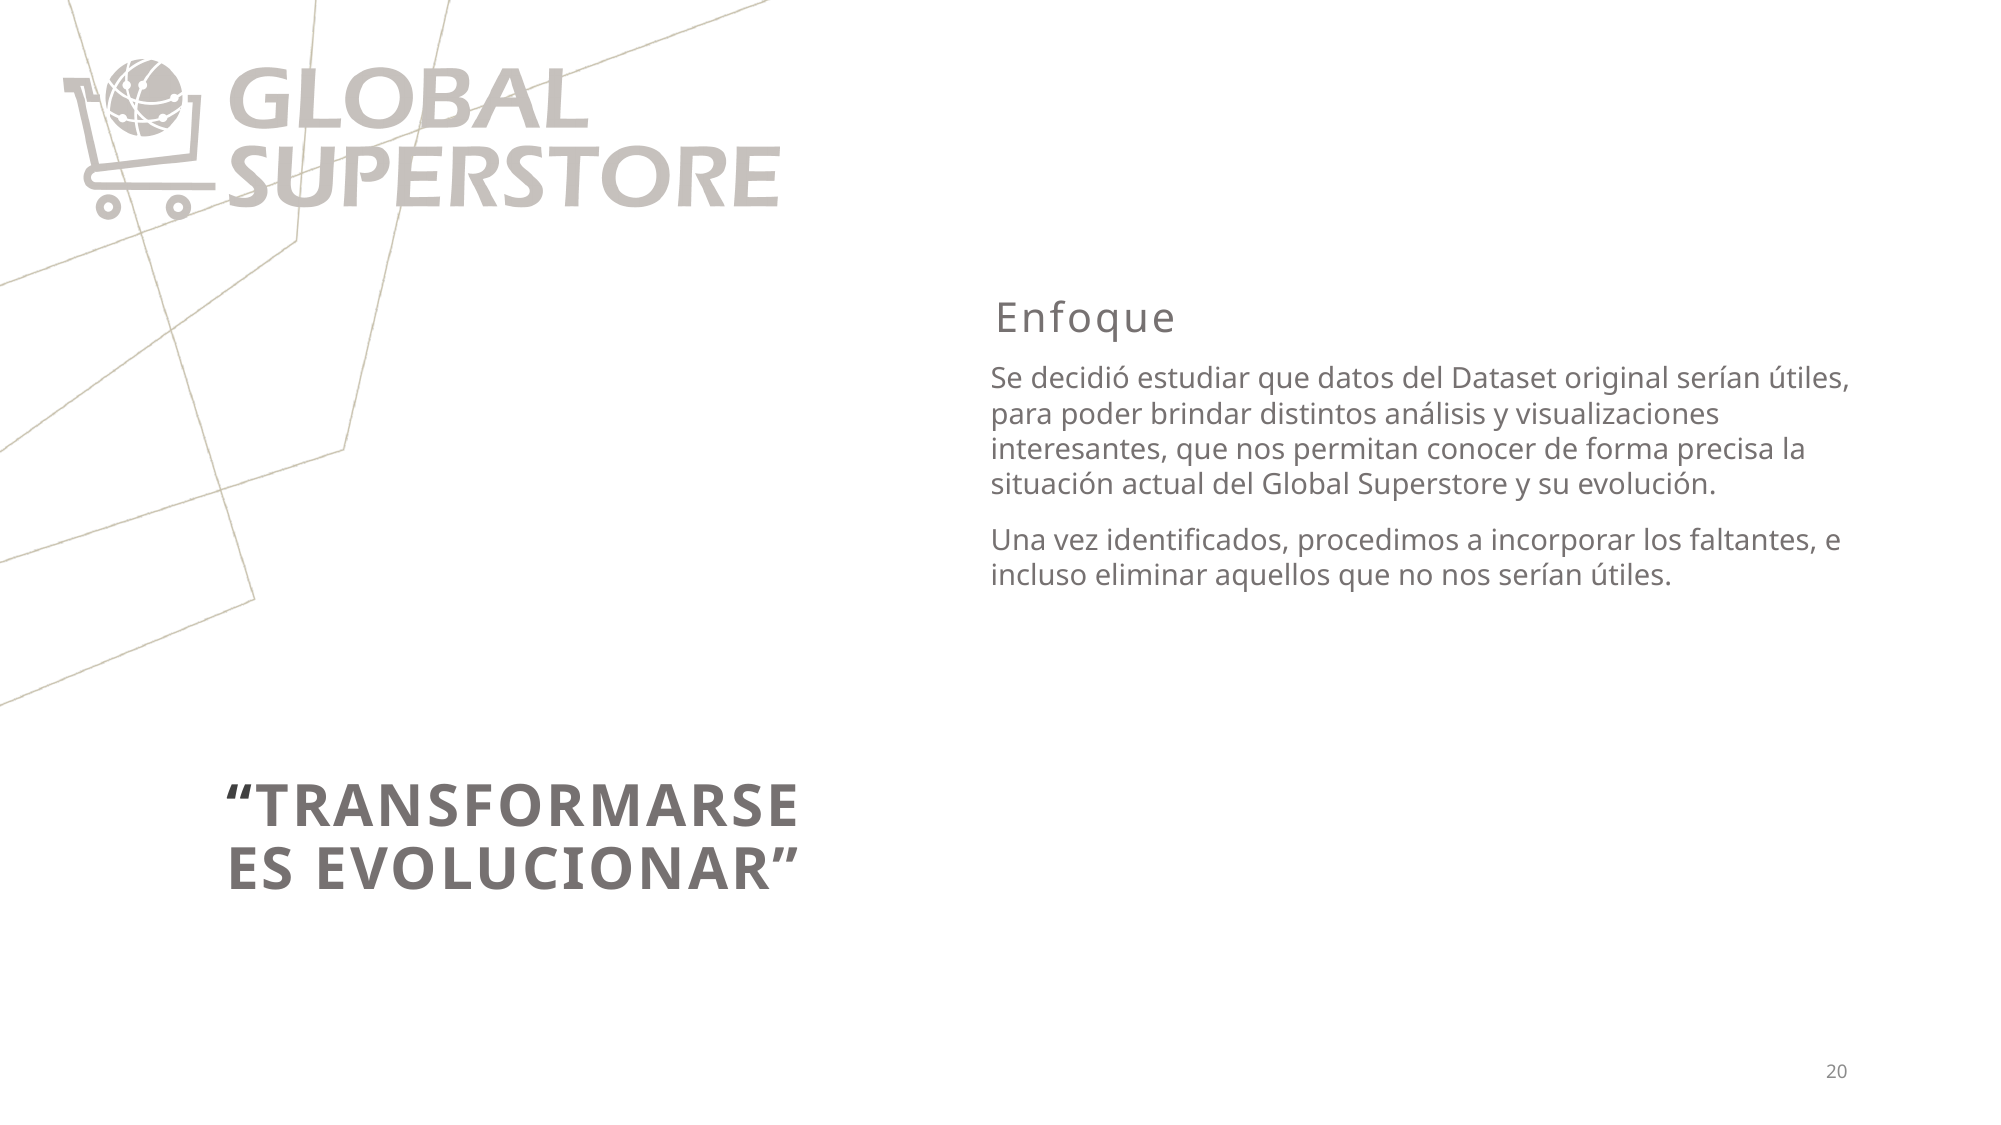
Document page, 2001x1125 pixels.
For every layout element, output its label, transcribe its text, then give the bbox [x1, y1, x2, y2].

picture [0, 0, 803, 720]
title “Transformarse es evolucionar” [211, 692, 885, 910]
list Enfoque [980, 289, 1872, 350]
slide_number 20 [1755, 1042, 1863, 1103]
list Se decidió estudiar que datos del Dataset original serían útiles, para poder brindar distintos análisis y visualizaciones interesantes, que nos permitan conocer de forma precisa la situación actual del Global Superstore y su evolución. Una vez identificados, procedimos a incorporar los faltantes, e incluso eliminar aquellos que no nos serían útiles. [975, 352, 1882, 665]
